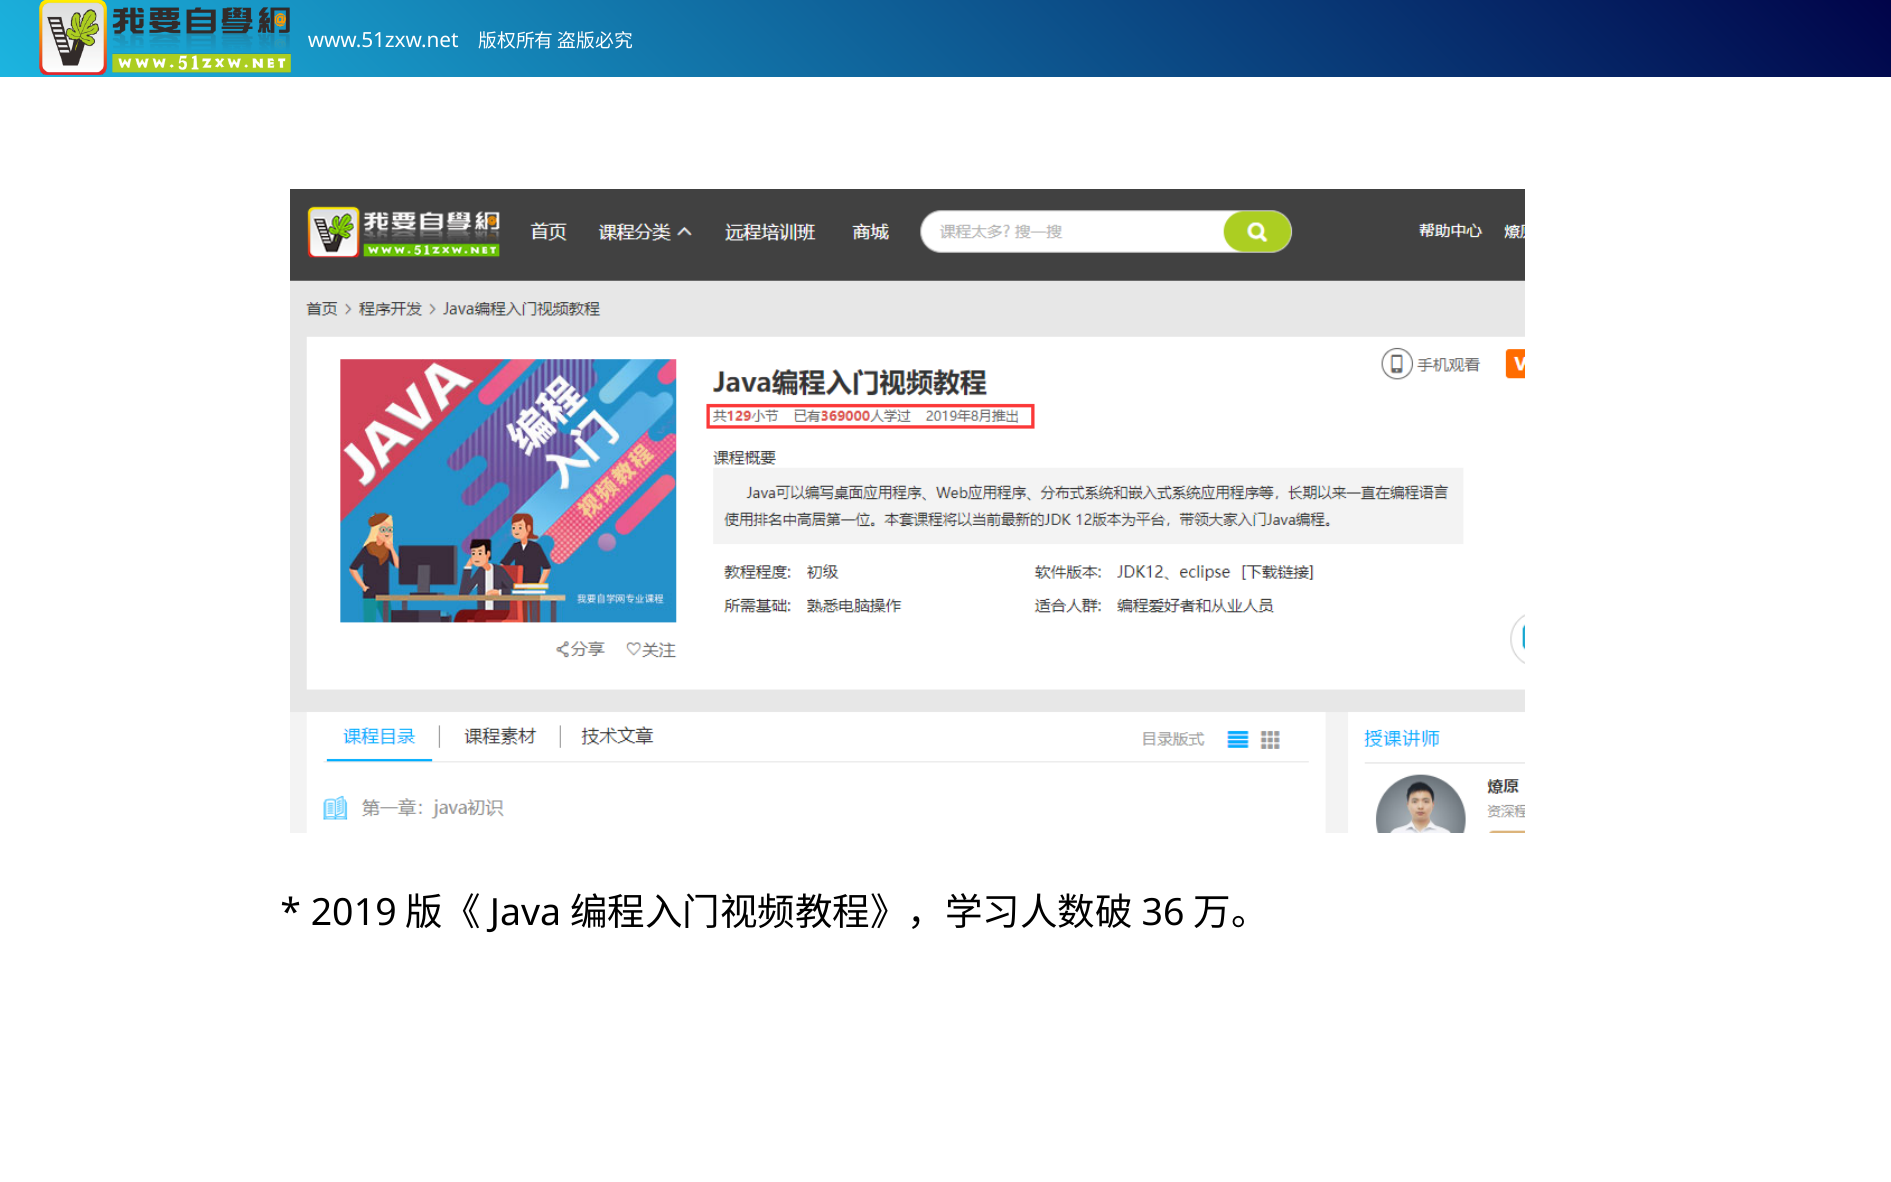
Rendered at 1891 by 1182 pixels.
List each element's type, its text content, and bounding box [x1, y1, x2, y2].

picture [290, 189, 1525, 833]
text_box [0, 0, 1891, 78]
text_box www.51zxw.net 版权所有 盗版必究 [291, 11, 858, 59]
text_box * 2019版《Java编程入门视频教程》，学习人数破36万。 [265, 880, 1284, 941]
picture [39, 0, 291, 75]
